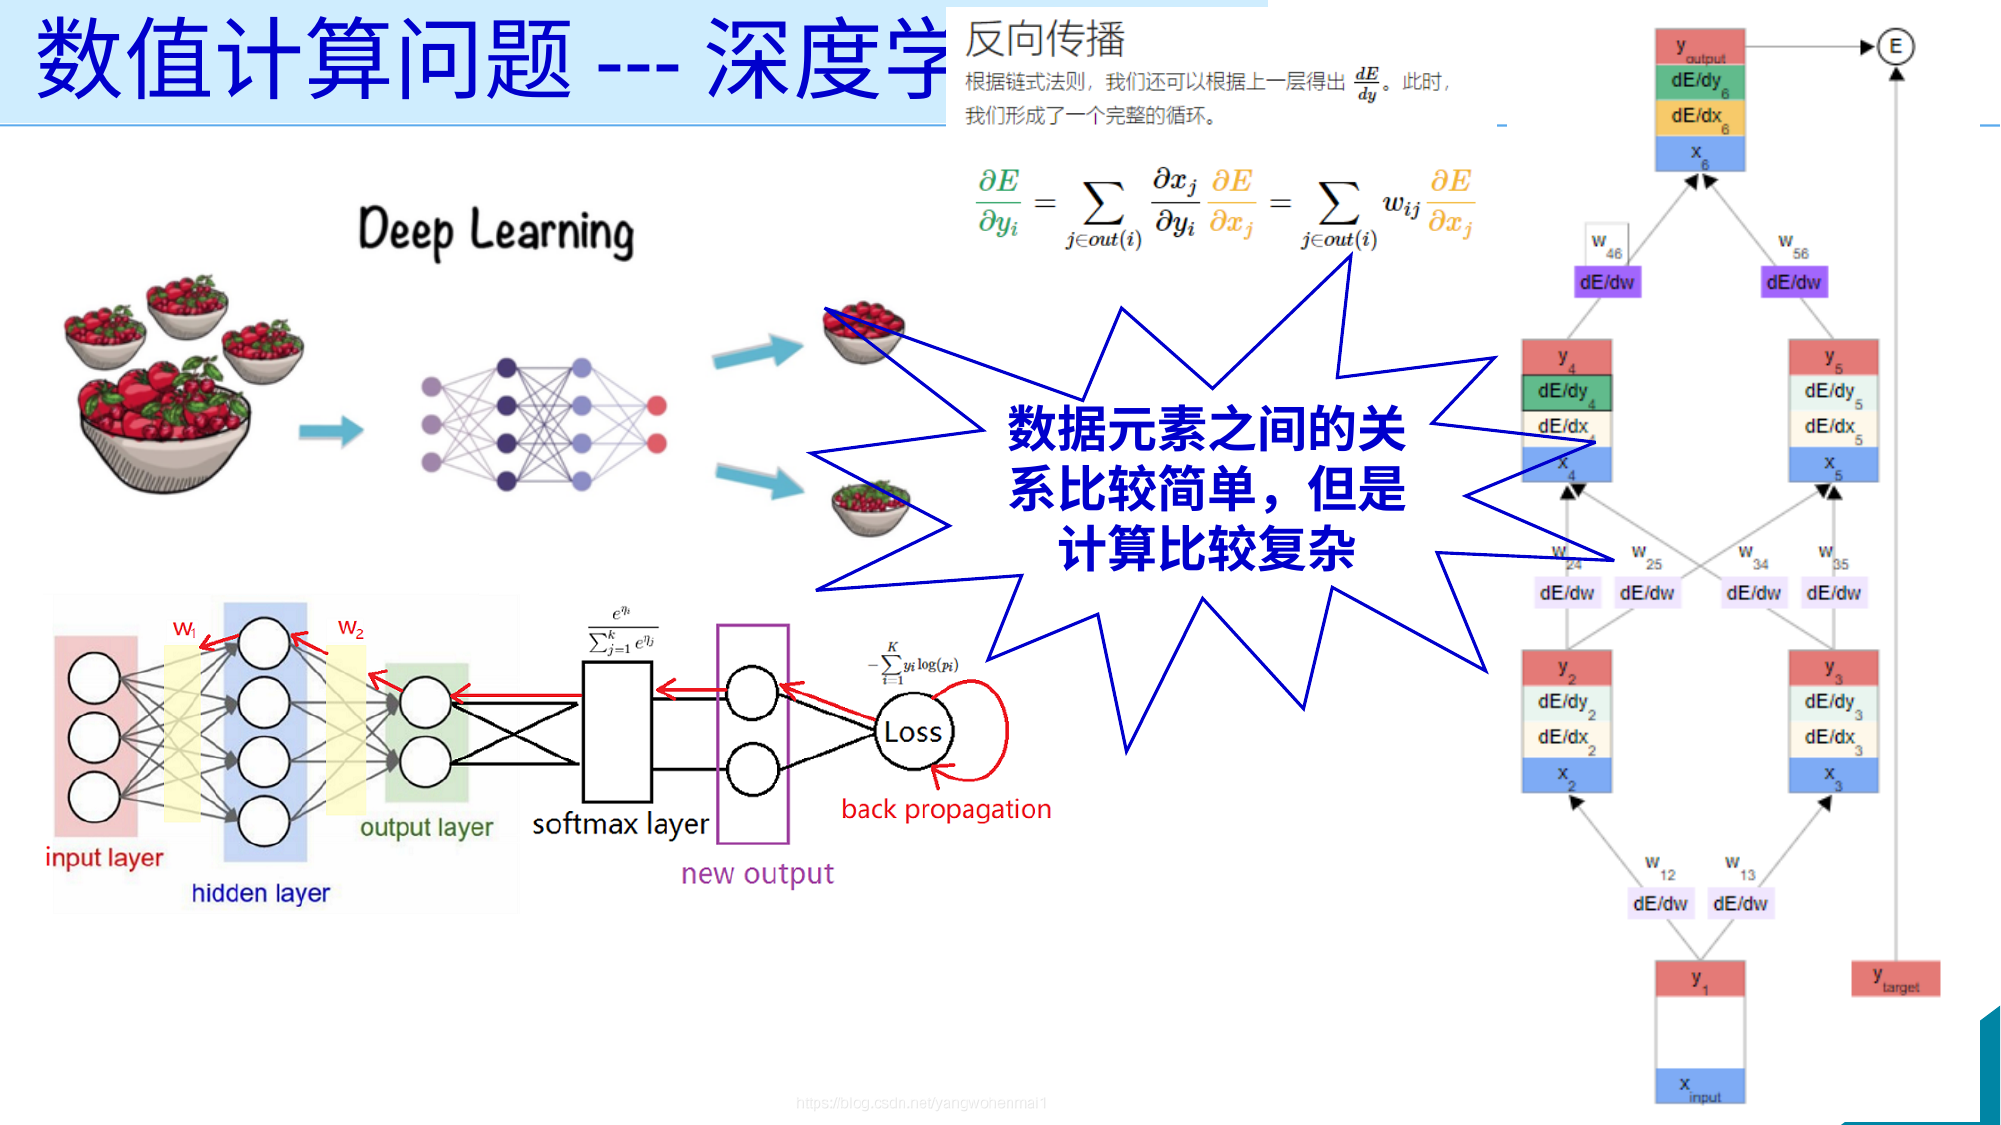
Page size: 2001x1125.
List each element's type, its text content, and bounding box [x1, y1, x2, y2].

title 数值计算问题---深度学习 [19, 7, 945, 121]
text_box 数据元素之间的关系比较简单，但是计算比较复杂 [965, 267, 1507, 757]
picture [1507, 0, 1980, 1122]
picture [19, 7, 1497, 1120]
title 数值计算问题---深度学习 [1497, 7, 1507, 121]
